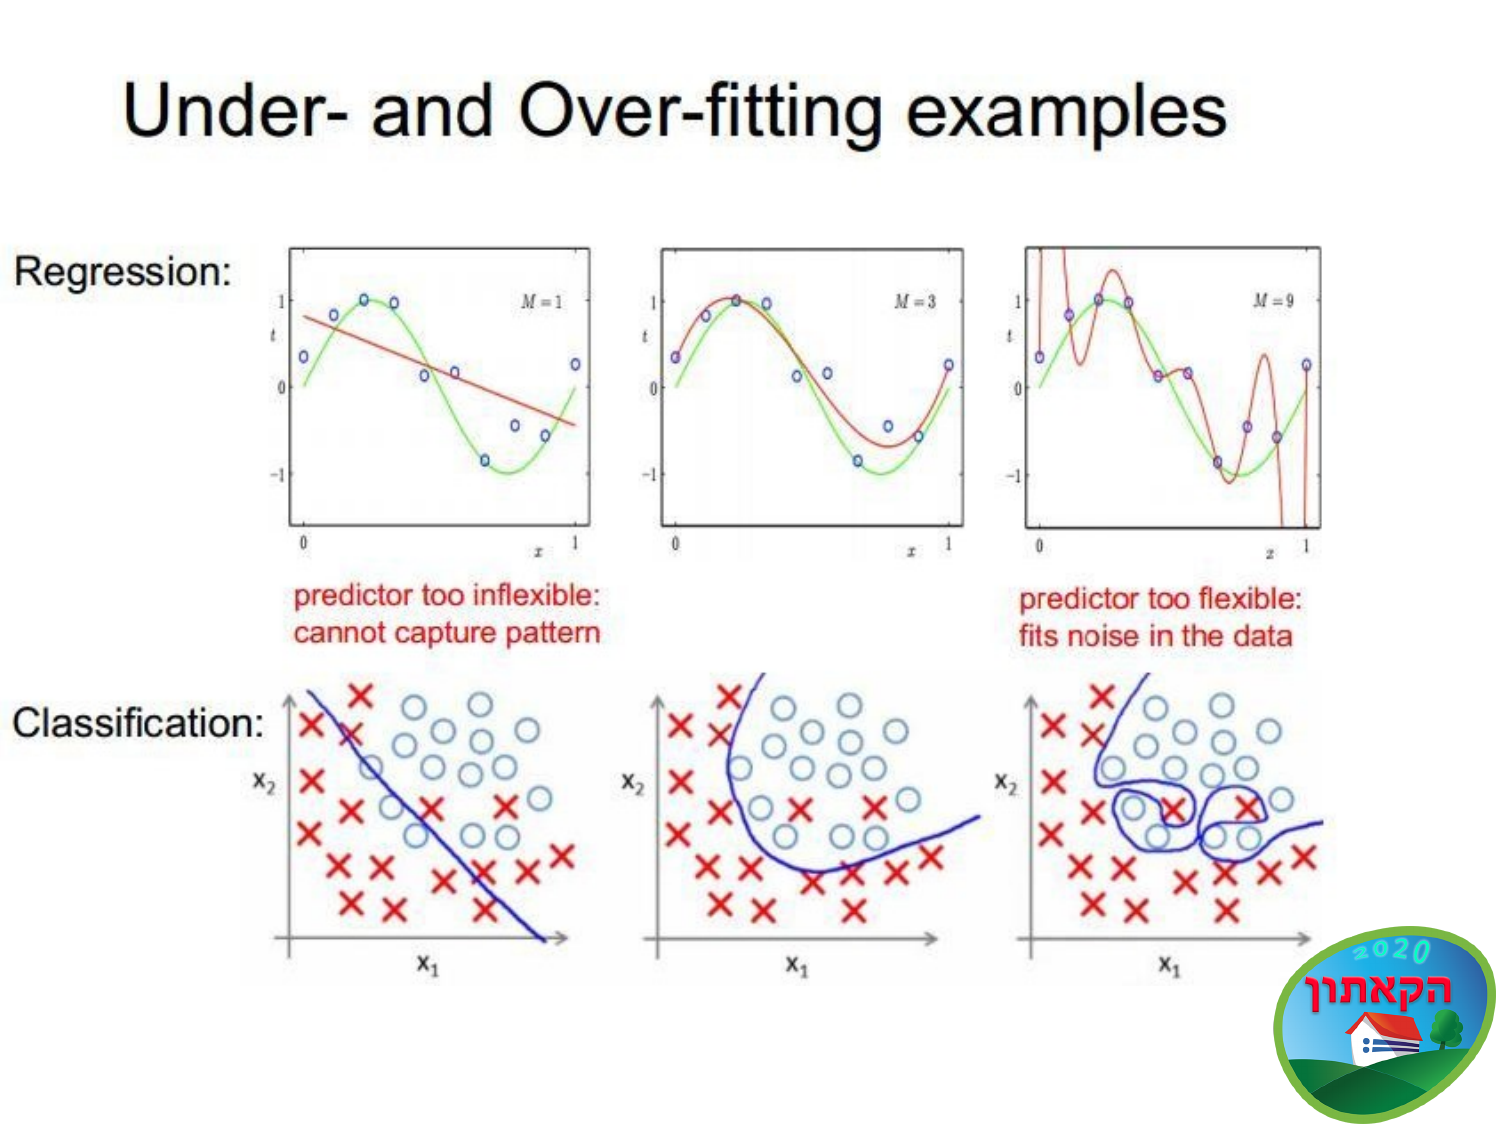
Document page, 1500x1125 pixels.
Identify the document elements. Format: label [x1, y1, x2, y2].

text_box [0, 74, 1338, 987]
picture [1264, 925, 1500, 1125]
